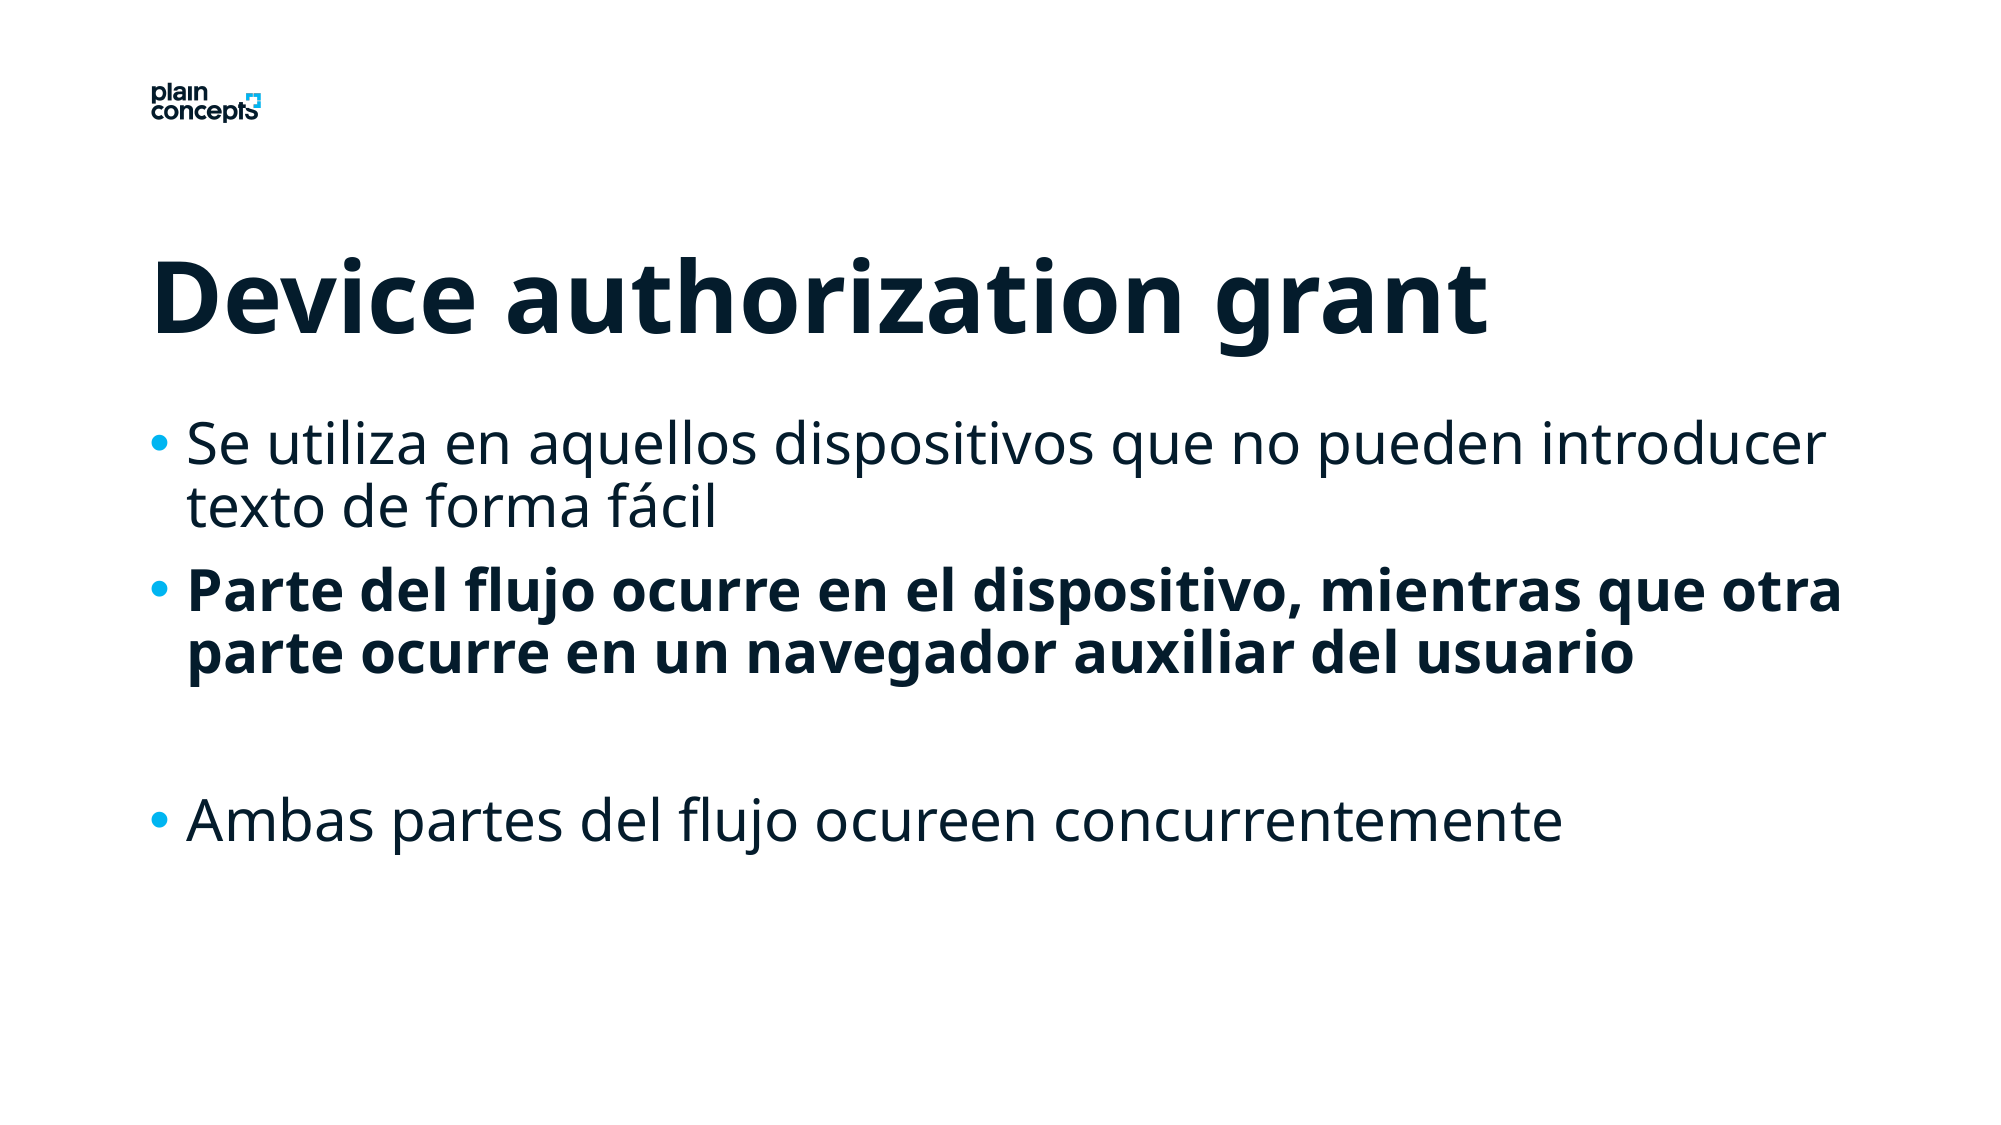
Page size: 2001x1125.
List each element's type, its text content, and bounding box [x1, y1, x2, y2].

list Se utiliza en aquellos dispositivos que no pueden introducer texto de forma fácil Parte del flujo ocurre en el dispositivo, mientras que otra parte ocurre en un navegador auxiliar del usuario Ambas partes del flujo ocureen concurrentemente [149, 414, 1936, 1041]
picture [124, 58, 288, 147]
list Device authorization grant [149, 247, 1979, 354]
